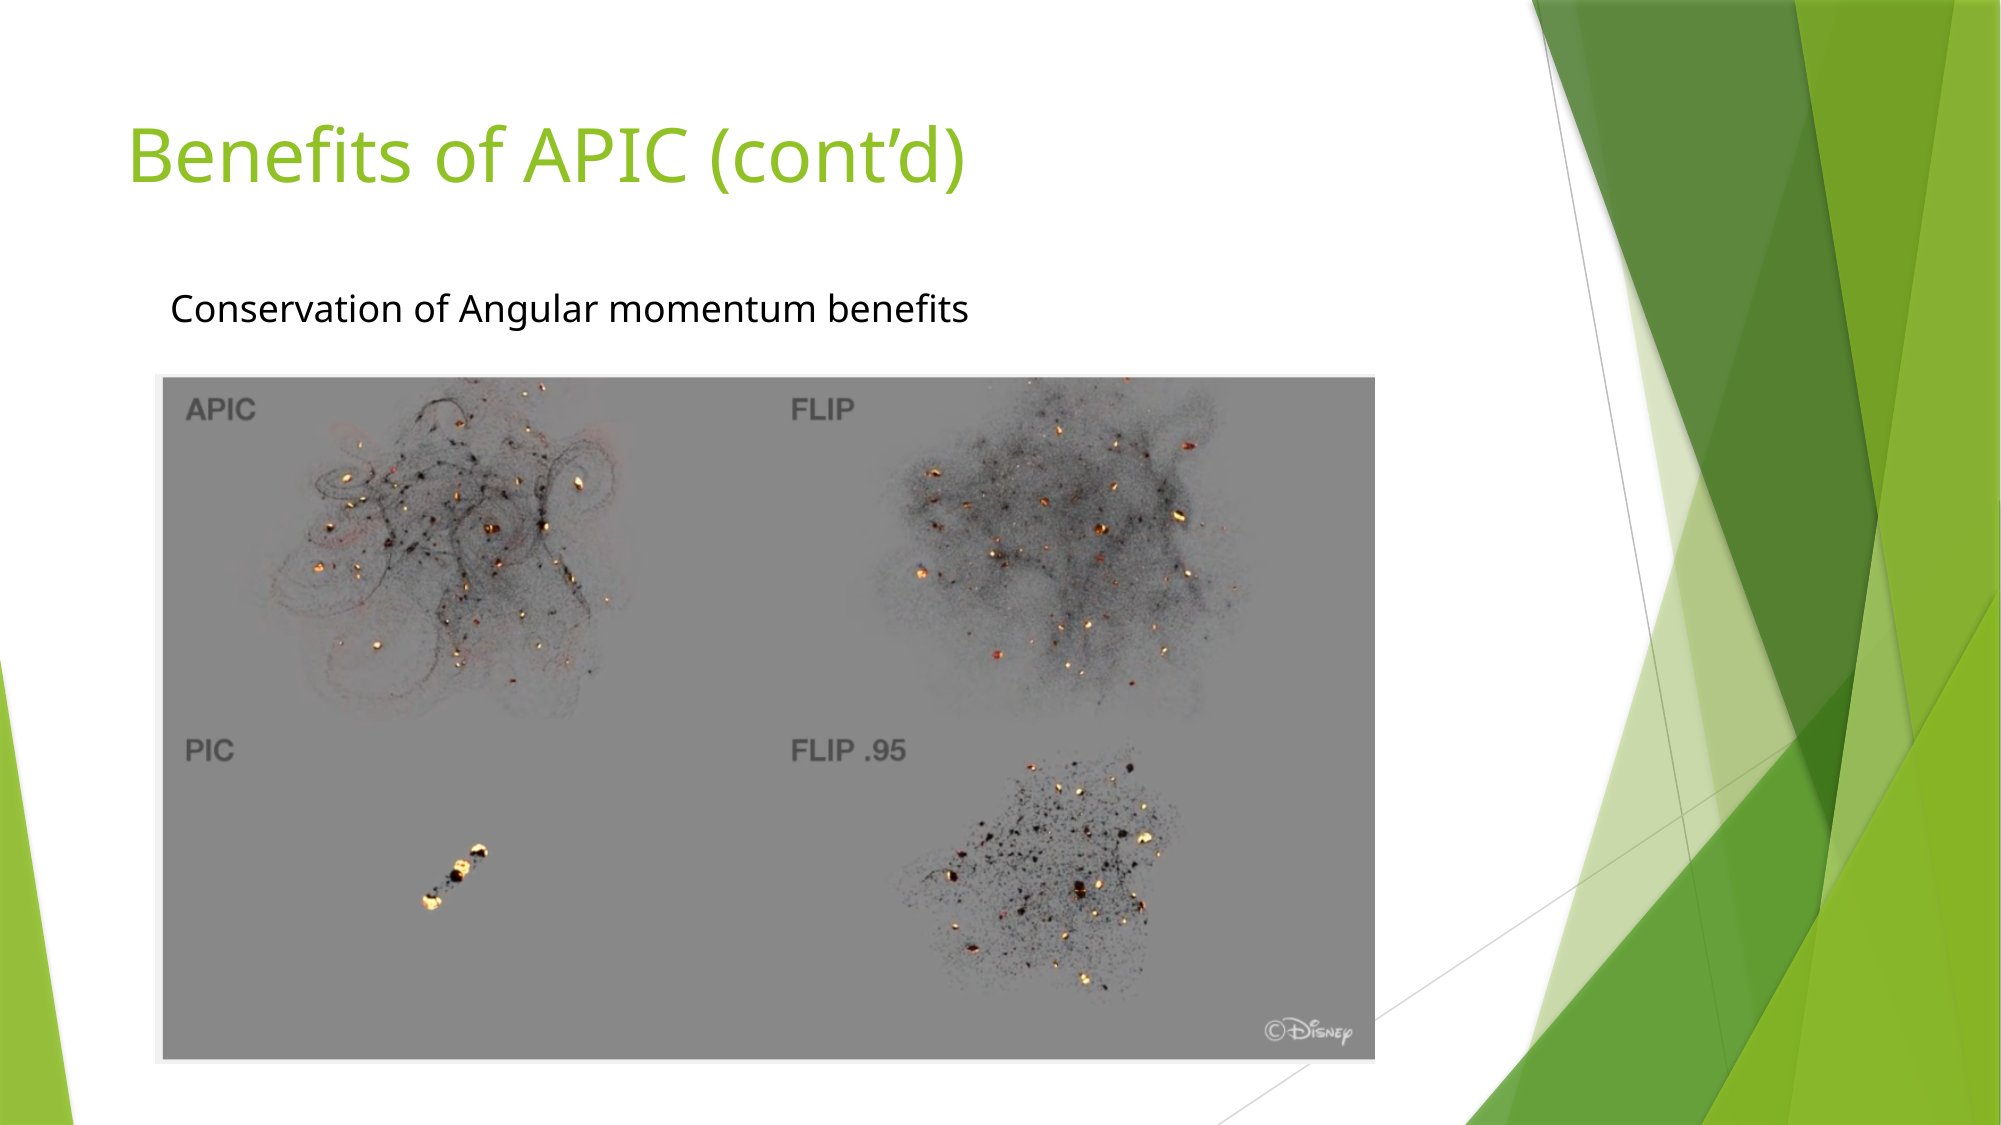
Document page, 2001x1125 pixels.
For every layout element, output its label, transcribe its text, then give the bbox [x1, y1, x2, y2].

text_box Conservation of Angular momentum benefits [155, 277, 1120, 338]
title Benefits of APIC (cont’d) [111, 99, 1522, 317]
picture [155, 374, 1376, 1065]
